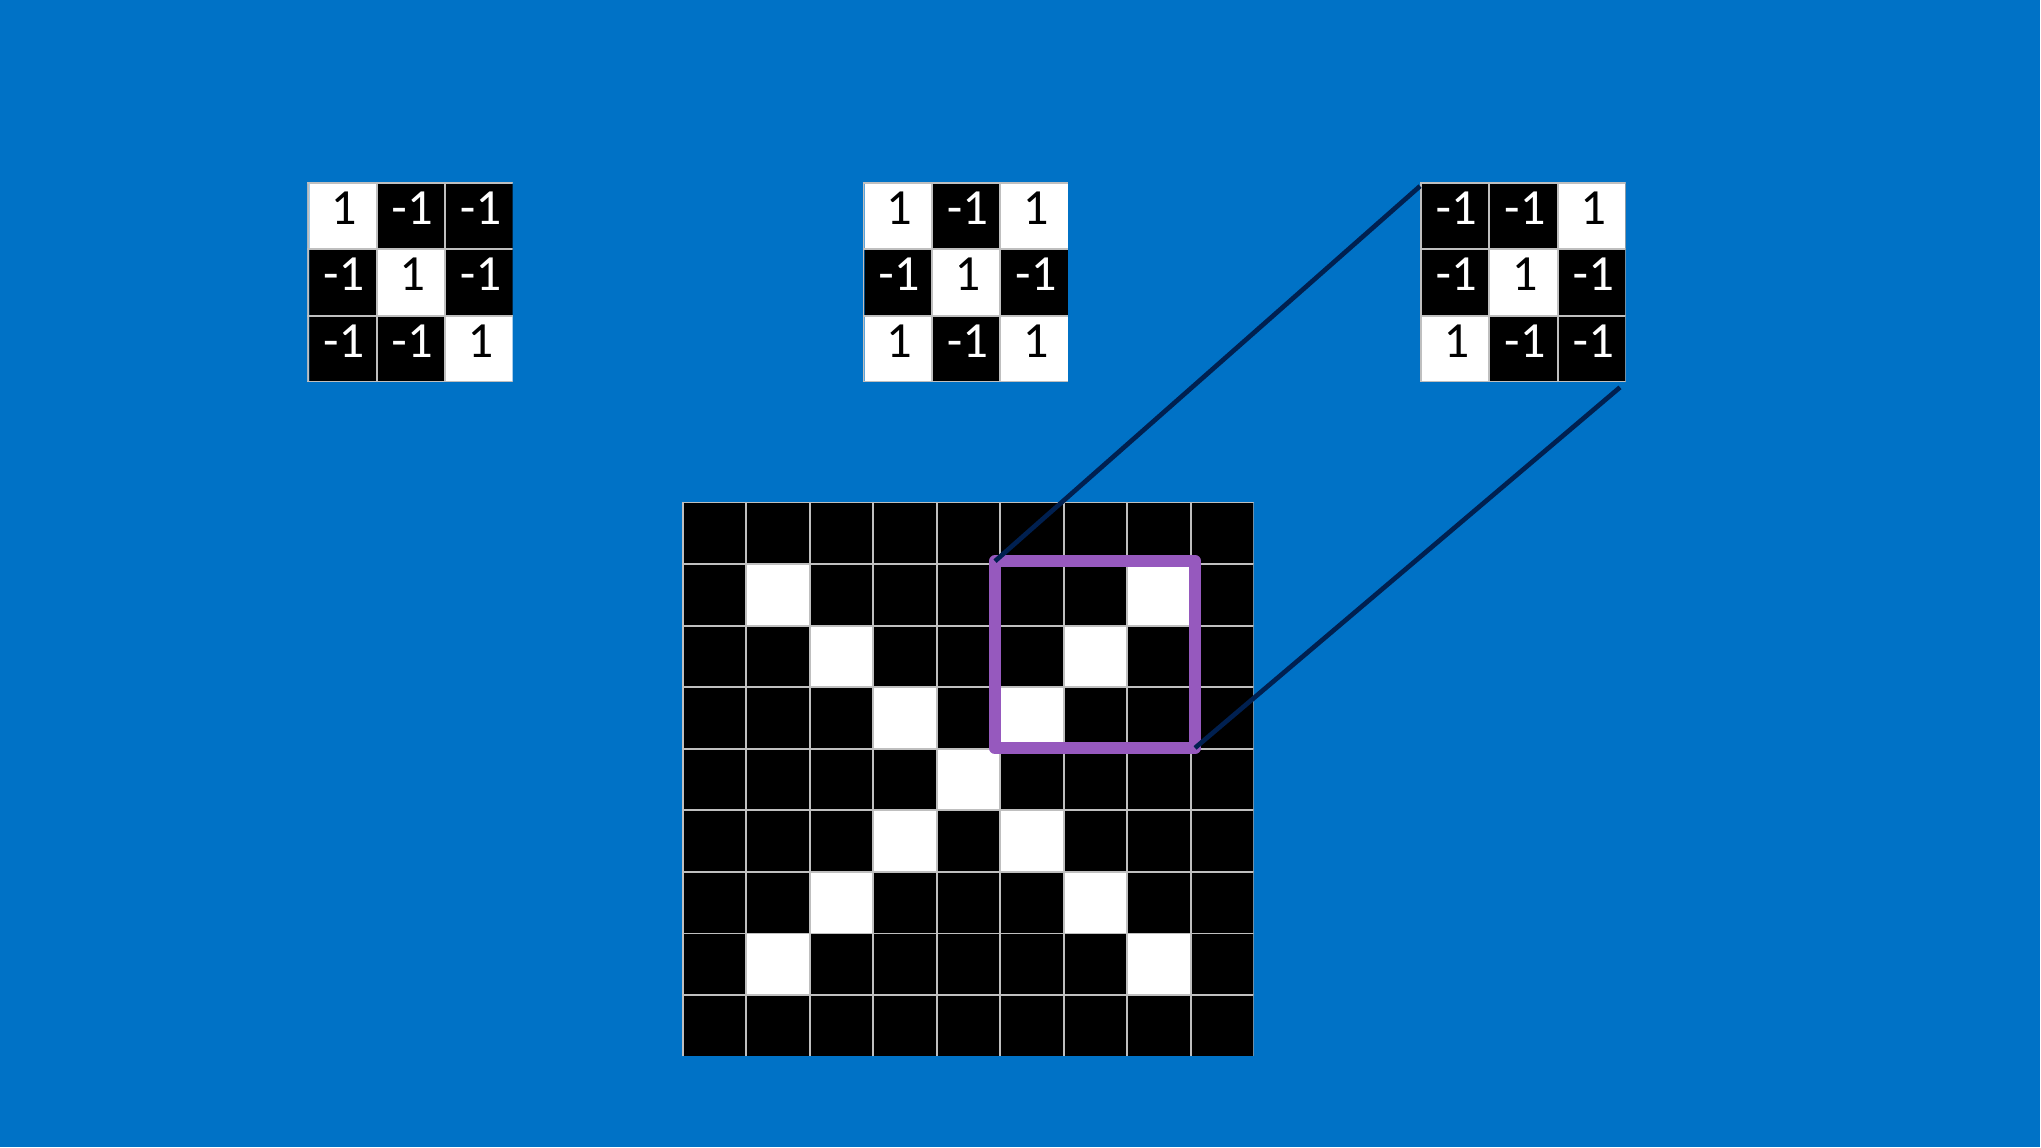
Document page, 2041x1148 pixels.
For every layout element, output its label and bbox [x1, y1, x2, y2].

picture [307, 181, 516, 384]
picture [1419, 181, 1628, 384]
picture [681, 501, 1256, 1059]
picture [862, 181, 1071, 384]
text_box [994, 185, 1421, 562]
text_box [1194, 387, 1621, 749]
